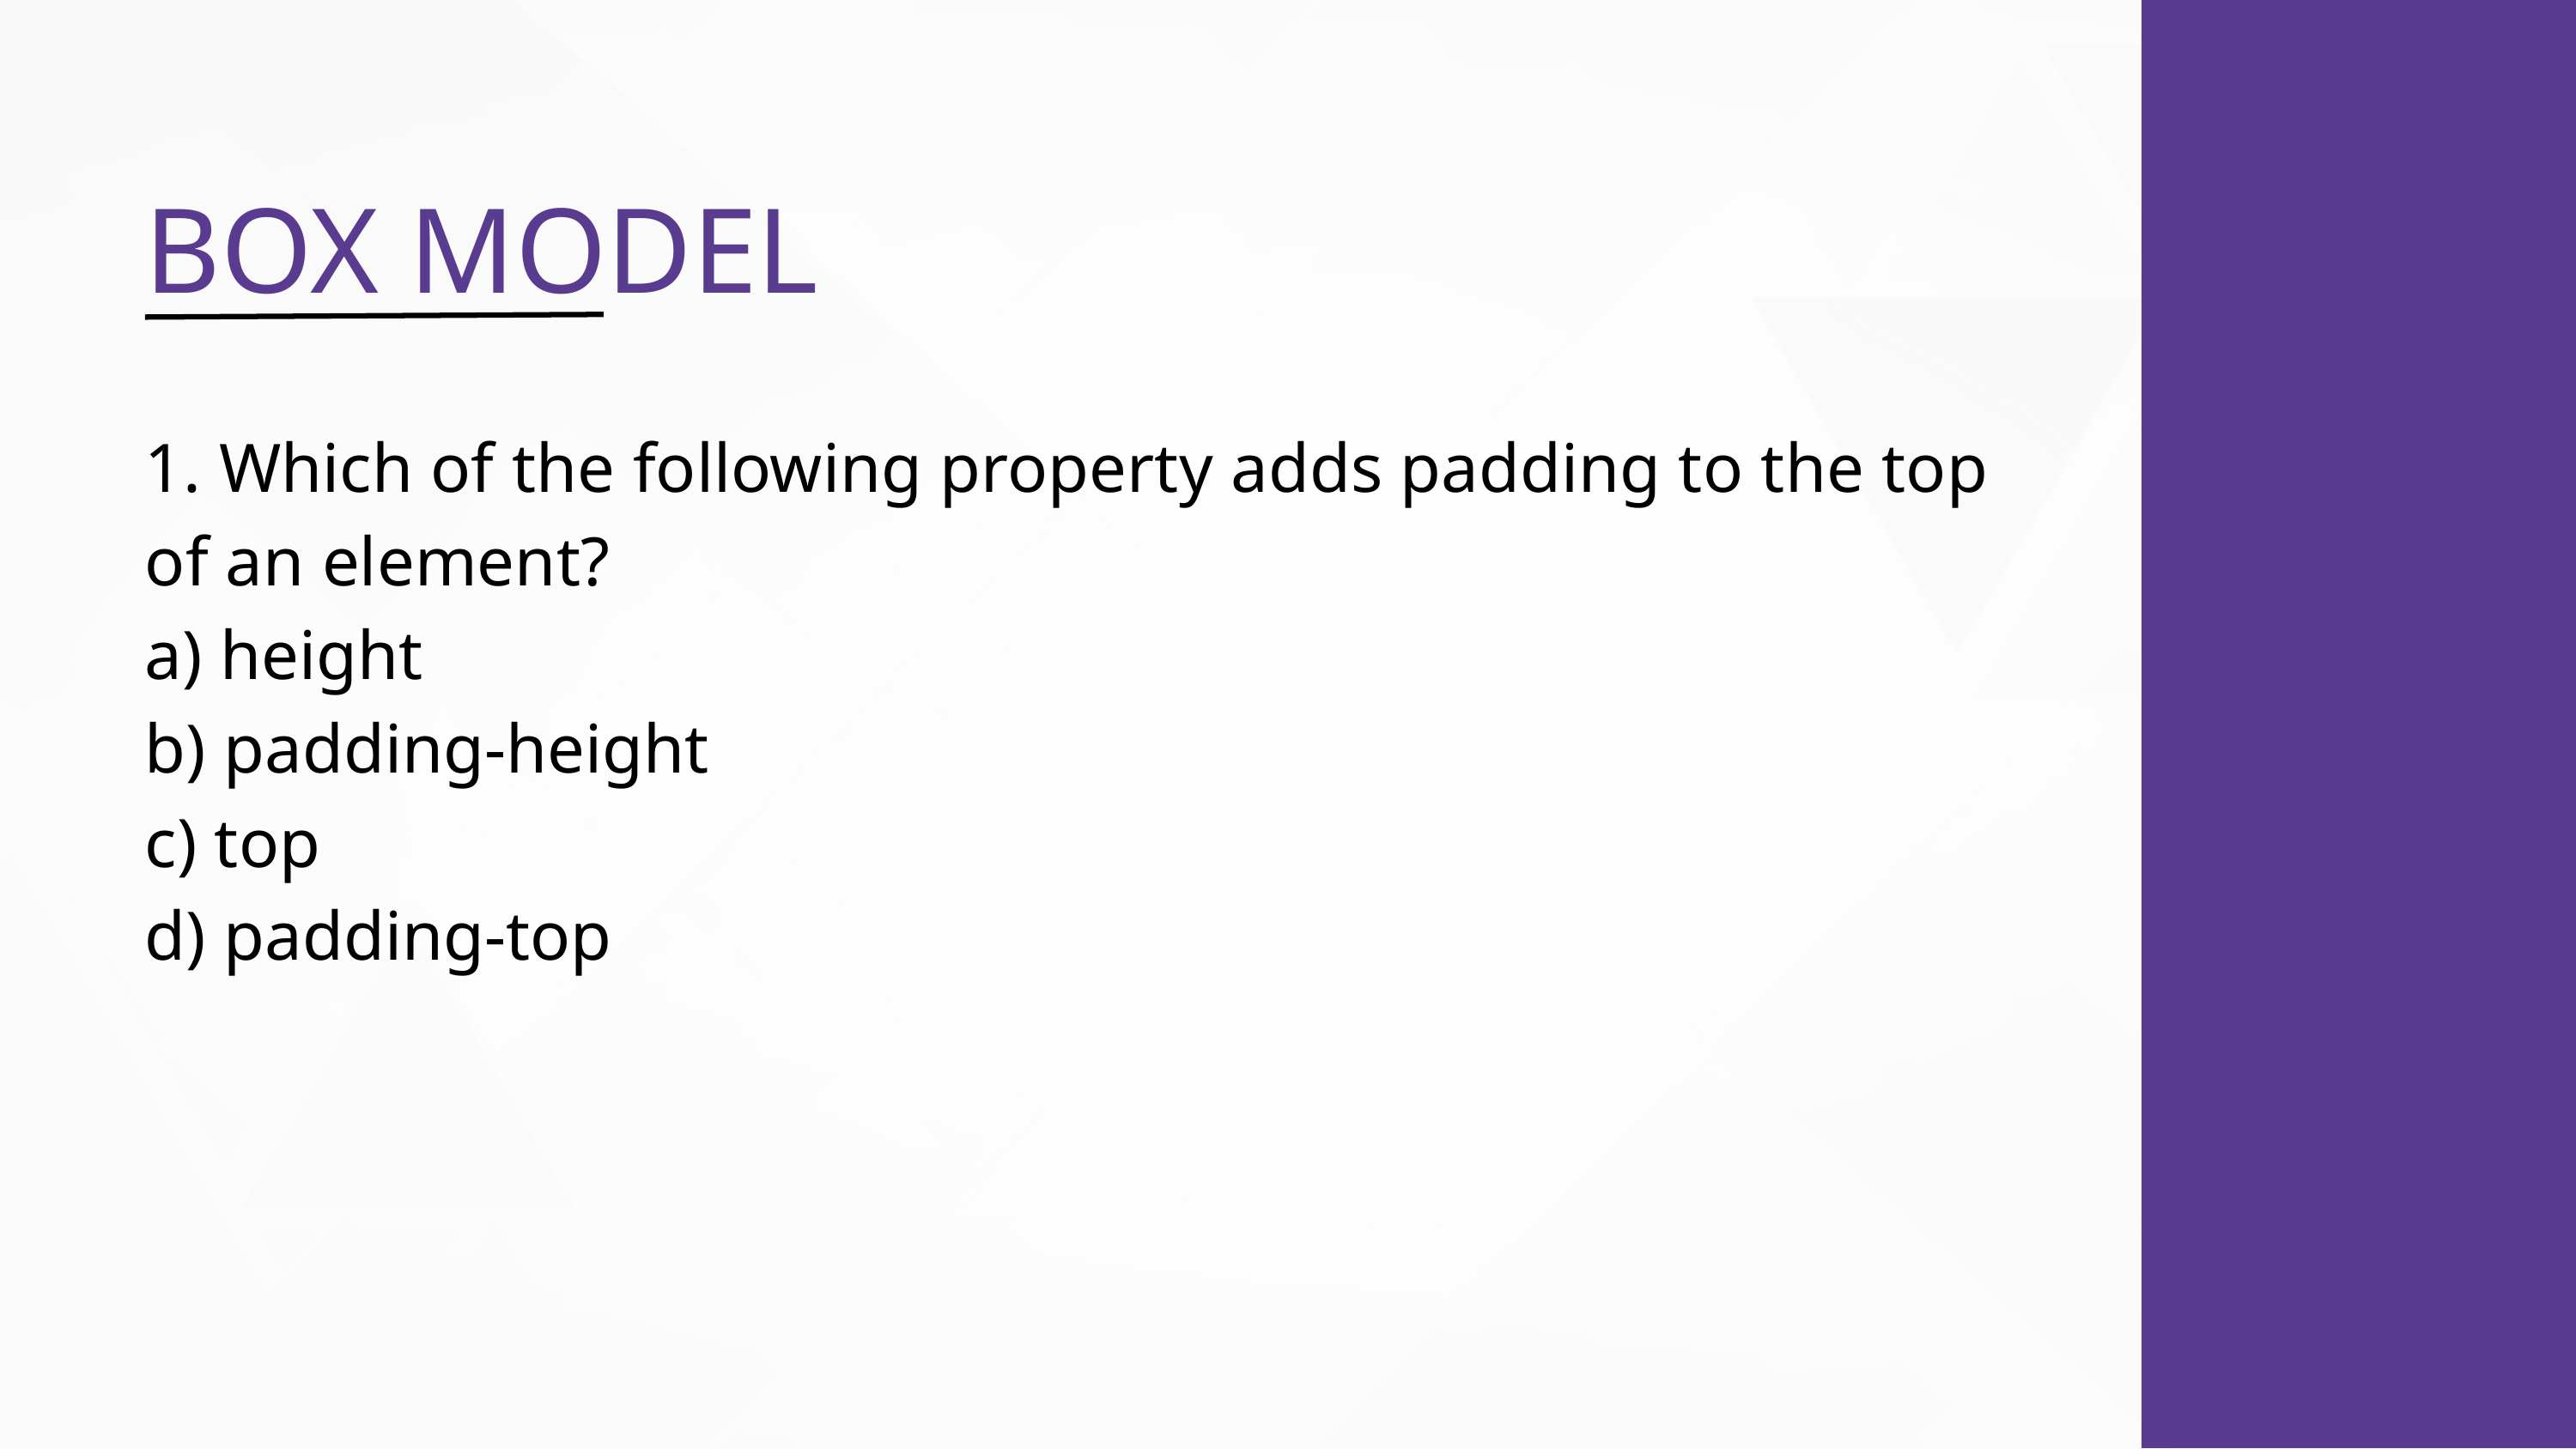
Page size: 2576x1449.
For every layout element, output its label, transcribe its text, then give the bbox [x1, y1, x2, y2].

text_box BOX MODEL [144, 153, 1362, 318]
text_box [0, 0, 2141, 1449]
text_box 1. Which of the following property adds padding to the top of an element? a) height b) padding-height c) top d) padding-top [144, 412, 1990, 974]
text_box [2141, 0, 2576, 1449]
